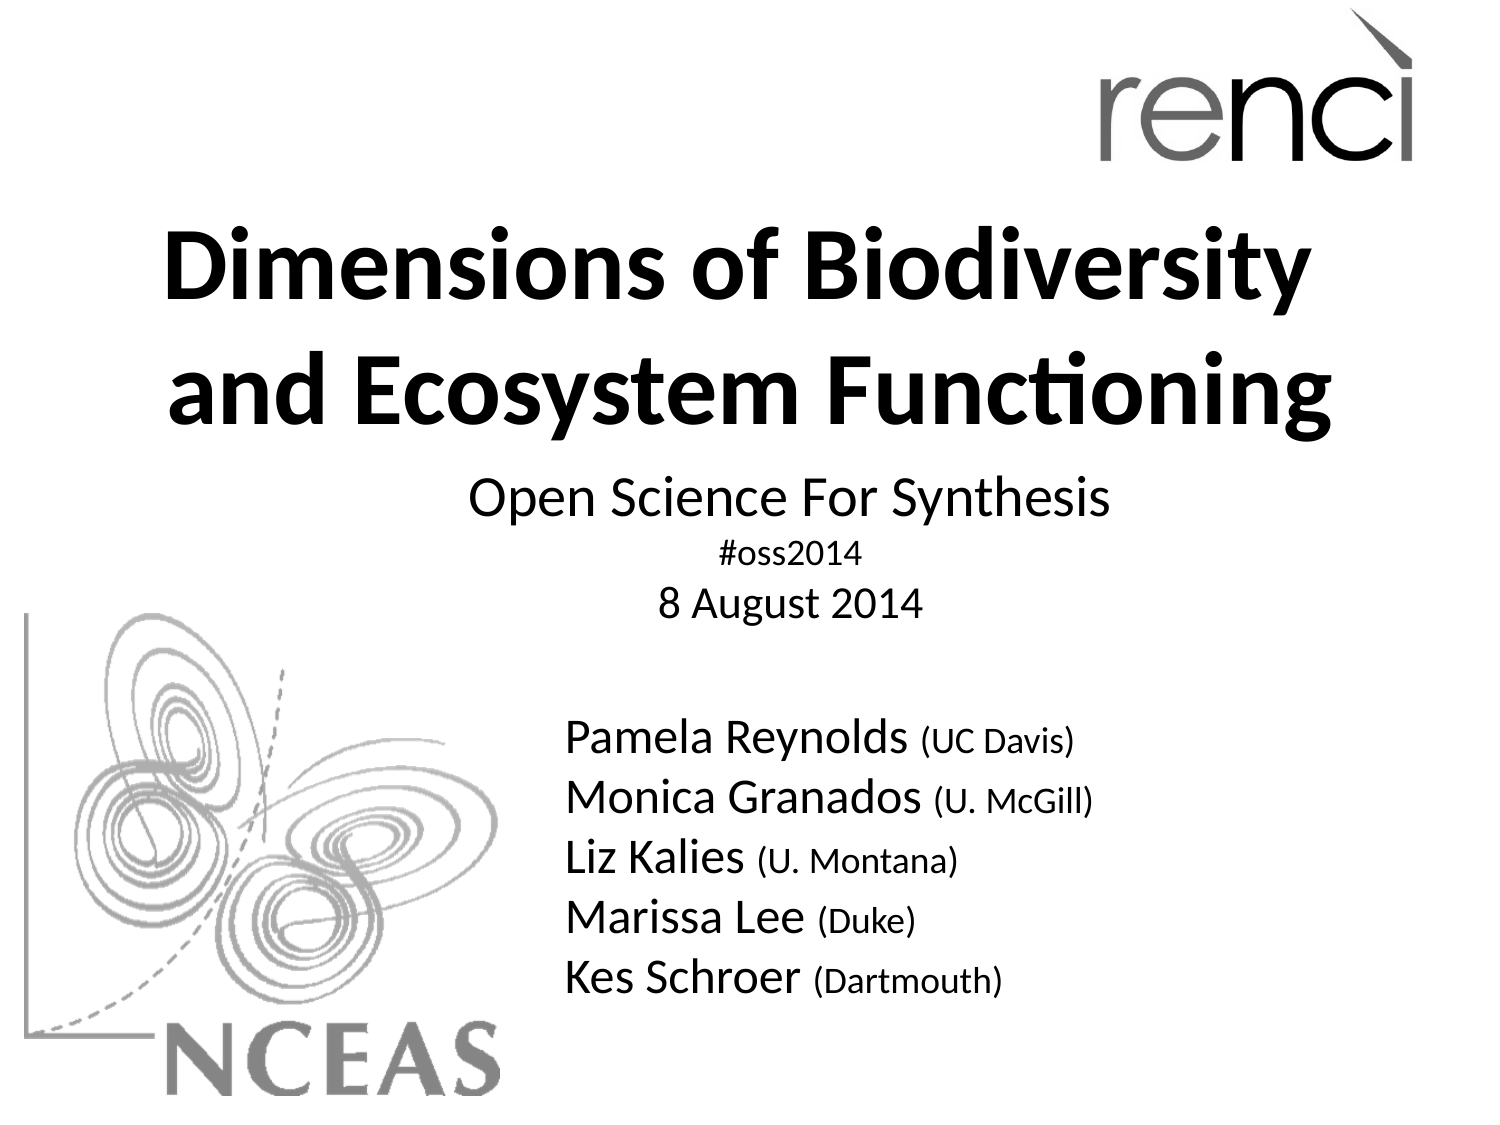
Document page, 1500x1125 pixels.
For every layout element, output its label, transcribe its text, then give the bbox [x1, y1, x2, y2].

title Dimensions of Biodiversity and Ecosystem Functioning [112, 200, 1388, 442]
text_box Open Science For Synthesis #oss2014 8 August 2014 [187, 450, 1394, 636]
picture [24, 612, 501, 1096]
picture [1012, 0, 1500, 215]
text_box Pamela Reynolds (UC Davis) Monica Granados (U. McGill) Liz Kalies (U. Montana) Marissa Lee (Duke) Kes Schroer (Dartmouth) [549, 696, 1263, 1071]
